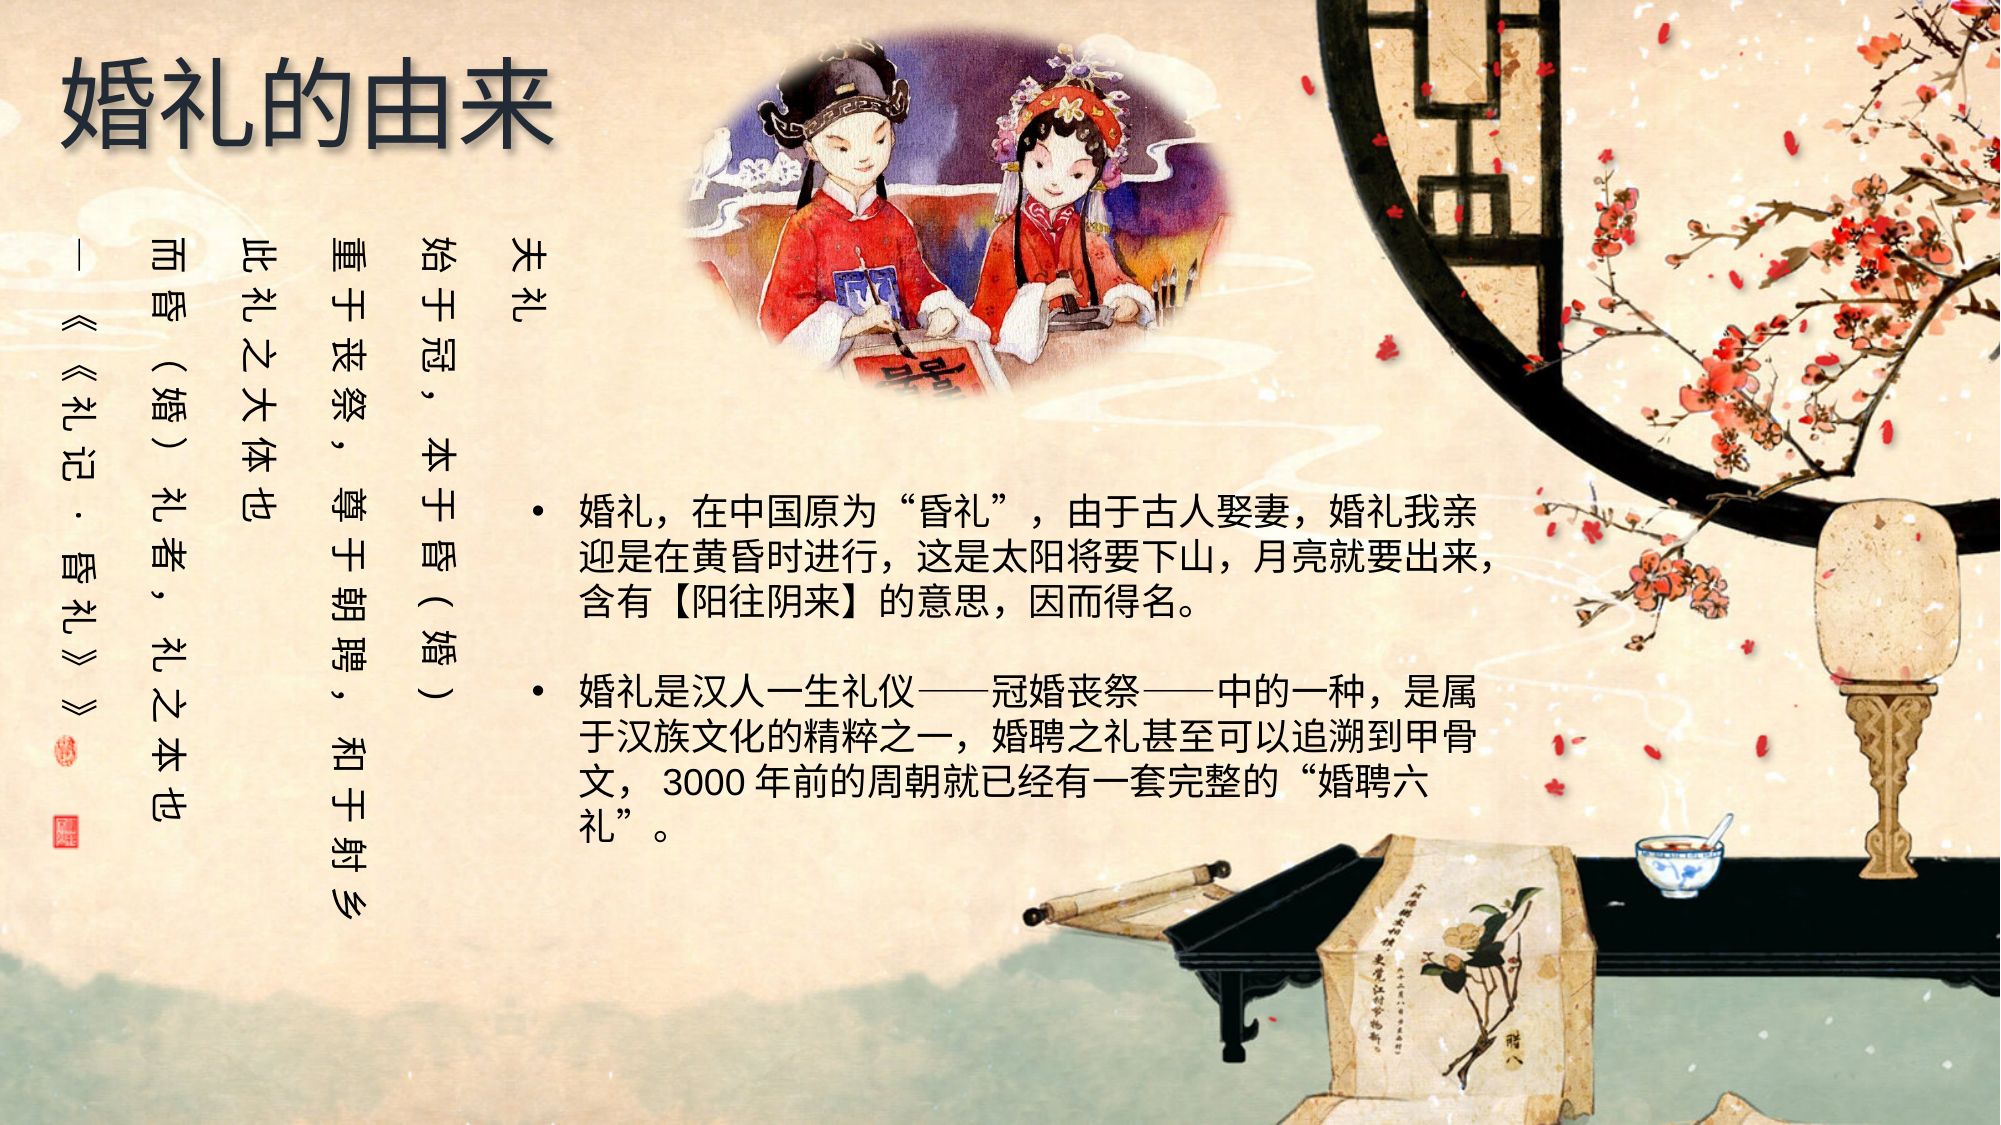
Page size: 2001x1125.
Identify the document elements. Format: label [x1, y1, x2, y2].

picture [668, 13, 1247, 407]
picture [15, 583, 100, 926]
picture [1256, 0, 2001, 1125]
text_box [0, 0, 1256, 1125]
